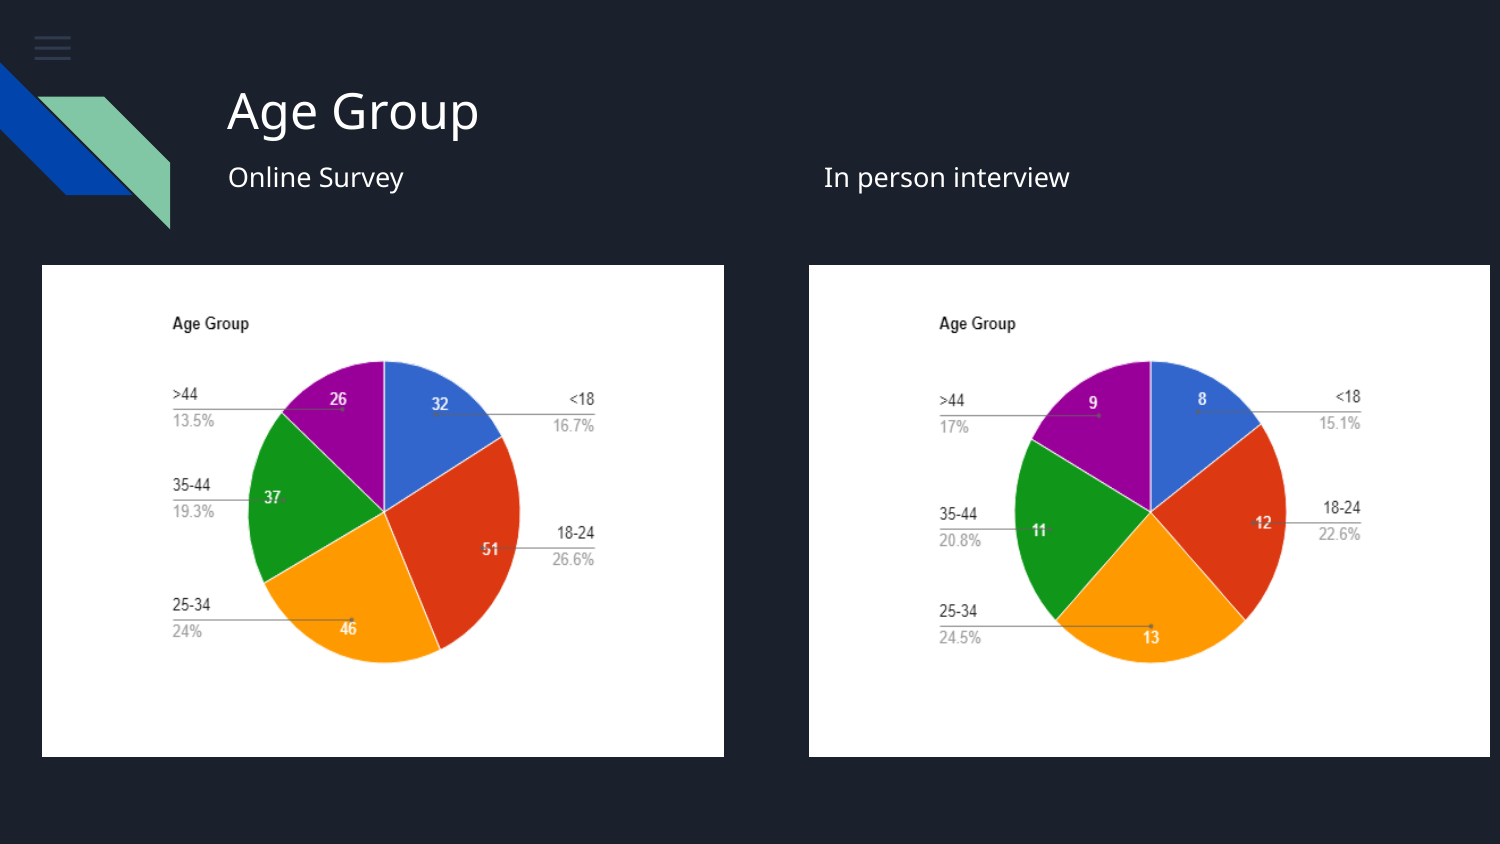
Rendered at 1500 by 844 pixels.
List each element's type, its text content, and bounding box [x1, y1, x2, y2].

list In person interview [809, 140, 1368, 264]
picture [42, 265, 724, 757]
list Online Survey [212, 140, 772, 735]
picture [808, 265, 1490, 757]
title Age Group [212, 64, 1368, 215]
